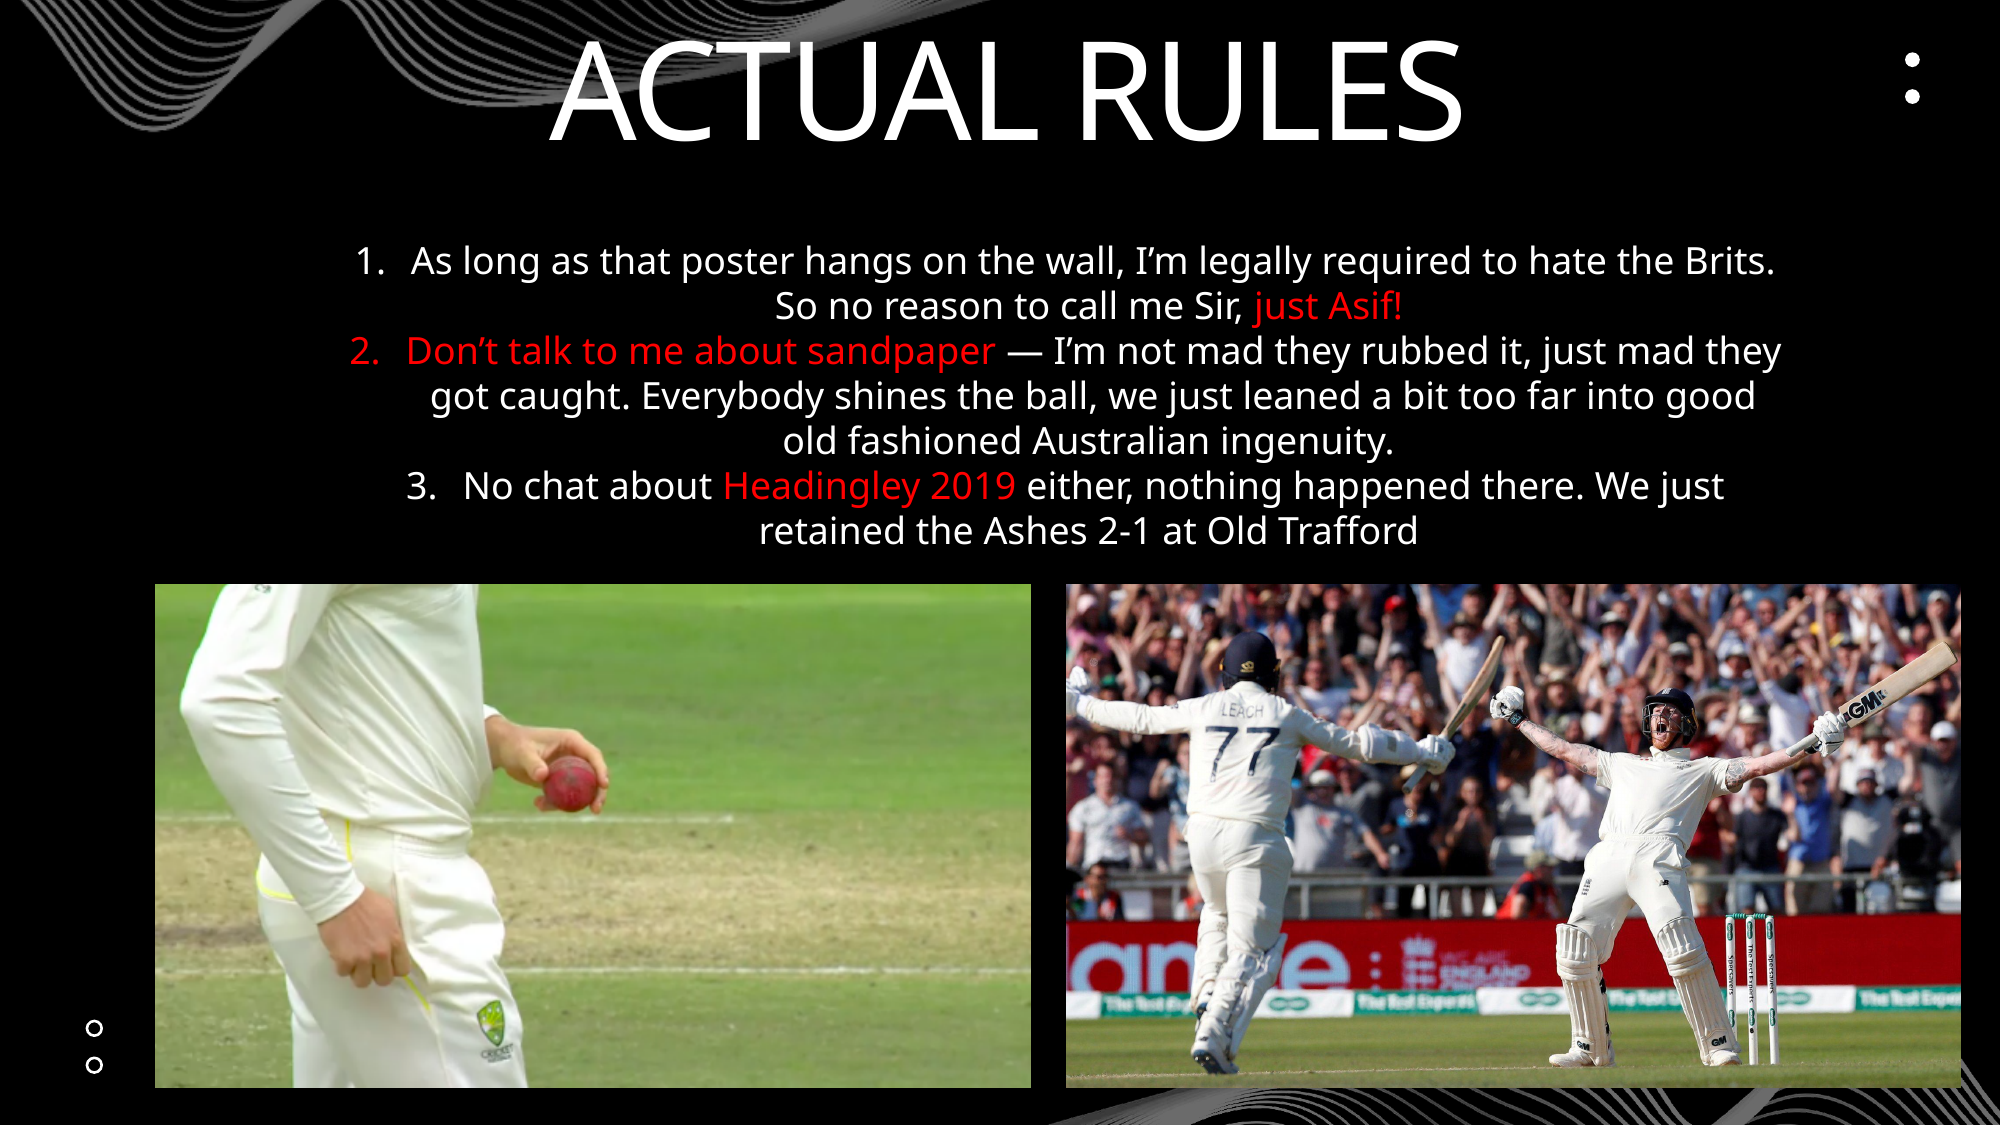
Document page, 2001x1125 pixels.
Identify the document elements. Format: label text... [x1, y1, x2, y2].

picture [155, 584, 1031, 1088]
text_box As long as that poster hangs on the wall, I’m legally required to hate the Brits. So no reason to call me Sir, just Asif! Don’t talk to me about sandpaper — I’m not mad they rubbed it, just mad they got caught. Everybody shines the ball, we just leaned a bit too far into good old fashioned Australian ingenuity. No chat about Headingley 2019 either, nothing happened there. We just retained the Ashes 2-1 at Old Trafford [330, 229, 1802, 559]
picture [1065, 584, 1961, 1088]
title ACTUAL RULES [90, 0, 1928, 208]
